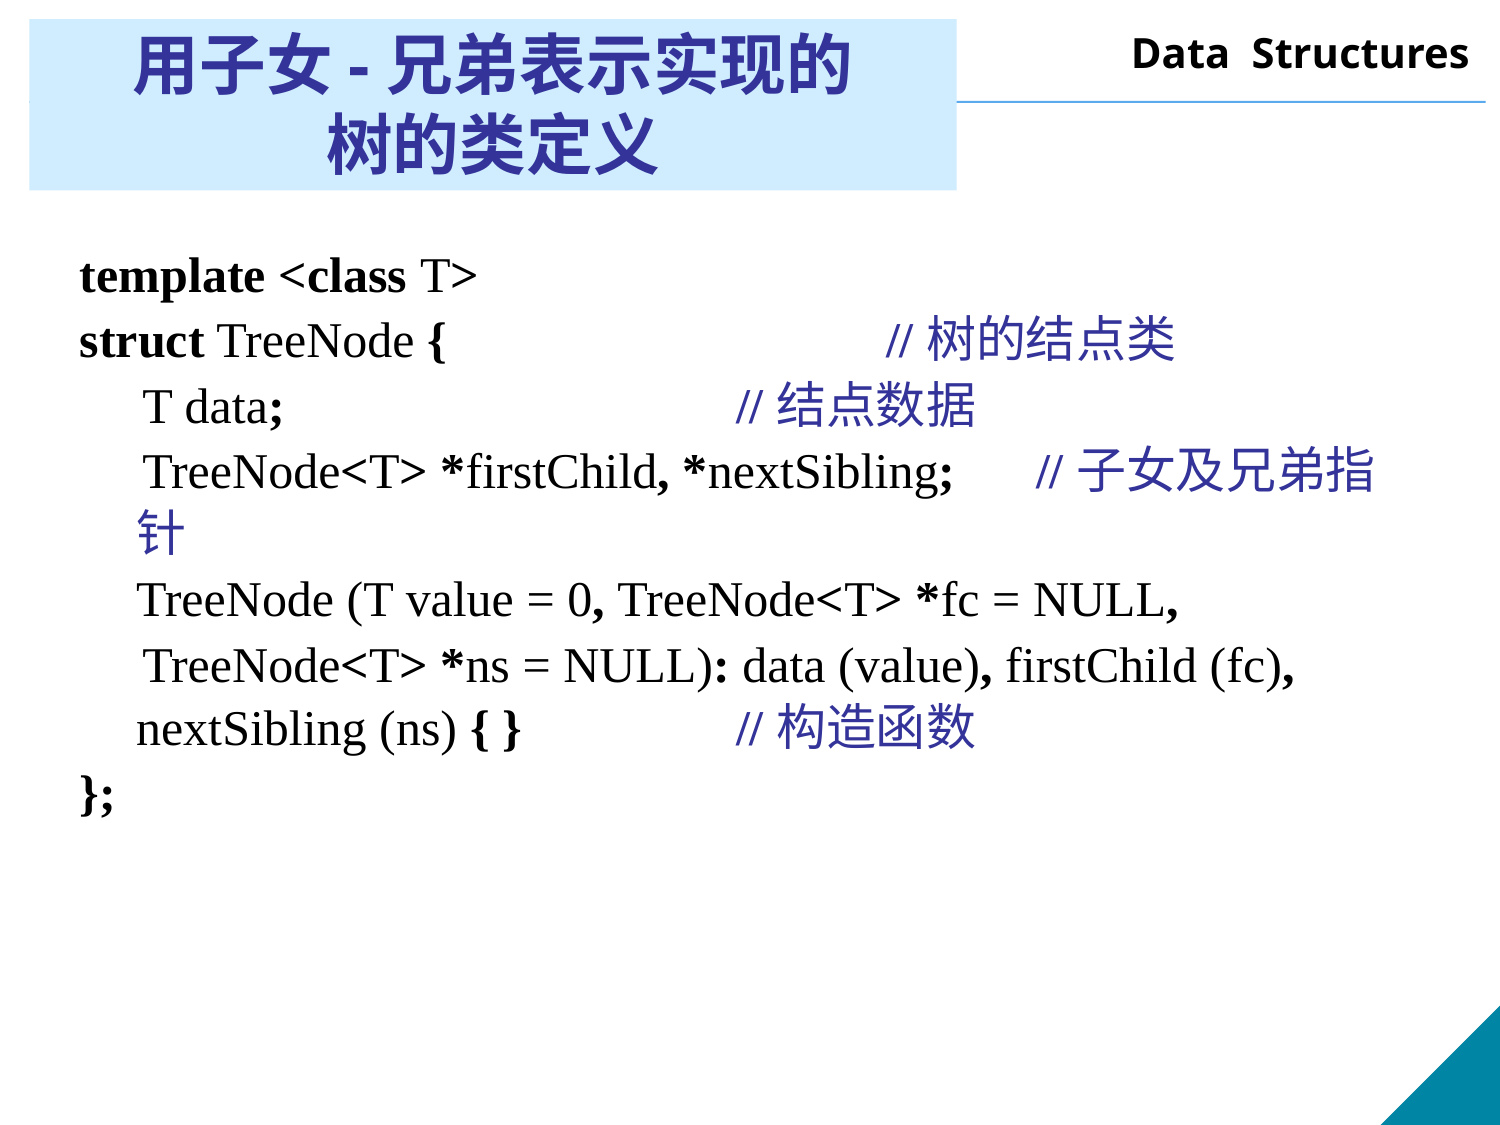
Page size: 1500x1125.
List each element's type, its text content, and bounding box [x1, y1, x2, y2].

title 用子女-兄弟表示实现的 树的类定义 [29, 19, 957, 191]
list template <class T> struct TreeNode { //树的结点类 T data; //结点数据 TreeNode<T> *firstChild, *nextSibling; //子女及兄弟指针 TreeNode (T value = 0, TreeNode<T> *fc = NULL, TreeNode<T> *ns = NULL): data (value), firstChild (fc), nextSibling (ns) { } //构造函数 }; [64, 231, 1415, 976]
